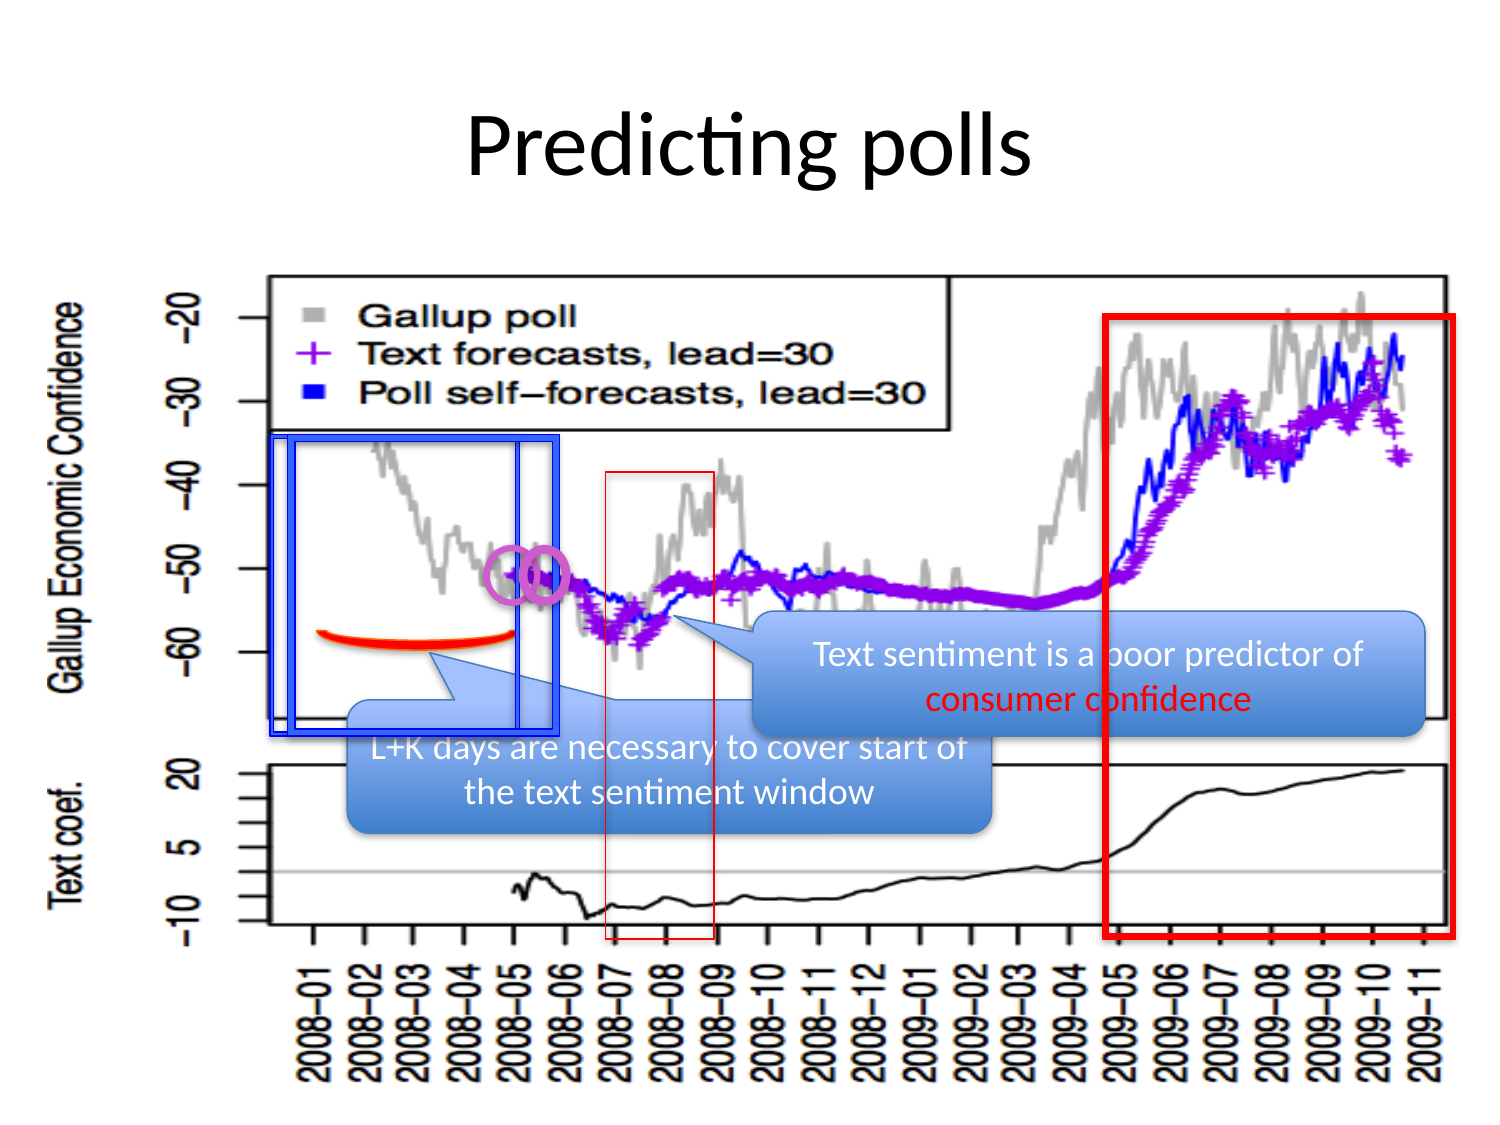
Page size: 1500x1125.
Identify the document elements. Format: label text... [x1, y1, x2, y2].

picture [46, 262, 1456, 1092]
title Predicting polls [75, 45, 1425, 233]
